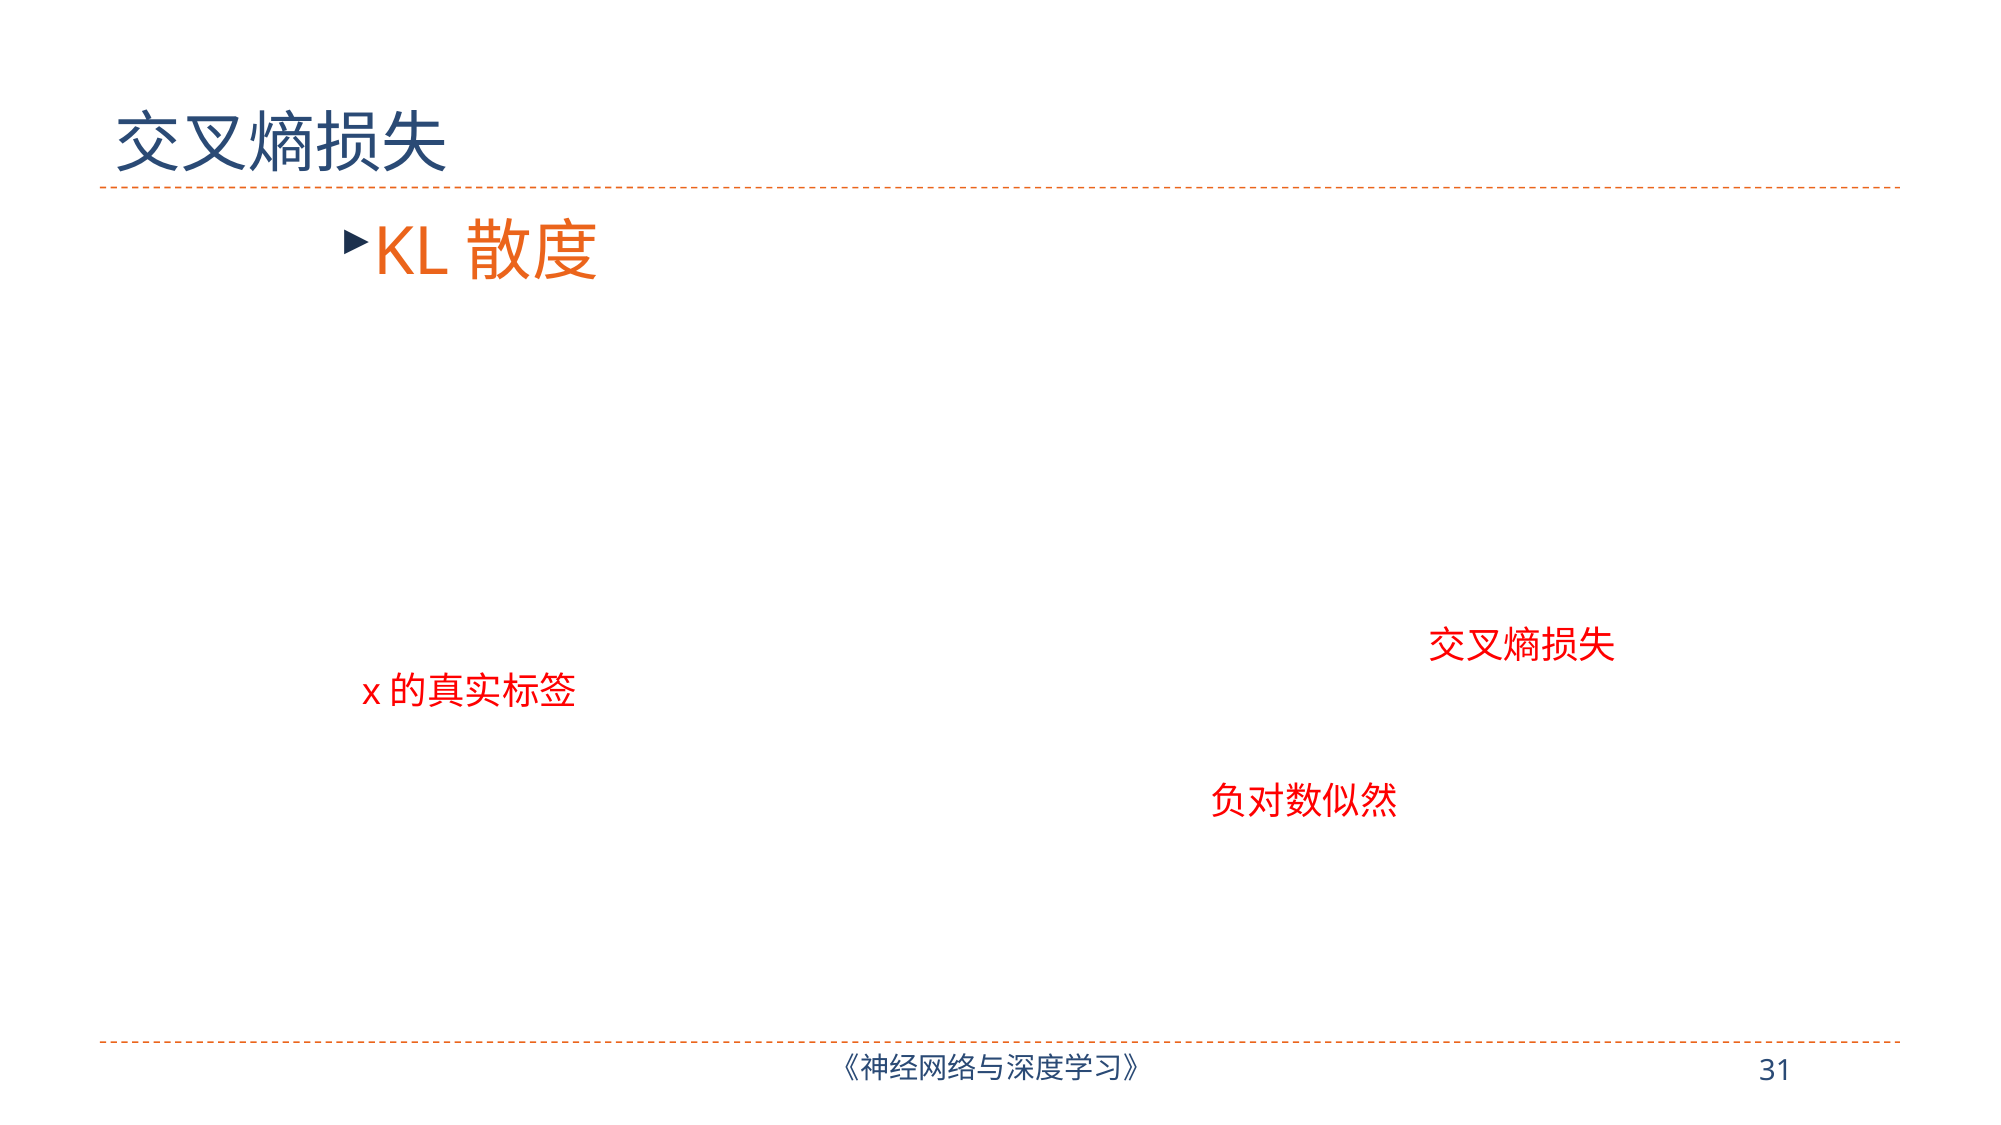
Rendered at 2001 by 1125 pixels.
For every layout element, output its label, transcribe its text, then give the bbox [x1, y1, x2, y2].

title 交叉熵损失 [99, 24, 1900, 188]
text_box 负对数似然 [1119, 769, 1489, 830]
list KL散度 [324, 200, 1675, 1010]
text_box 交叉熵损失 [1337, 613, 1708, 674]
